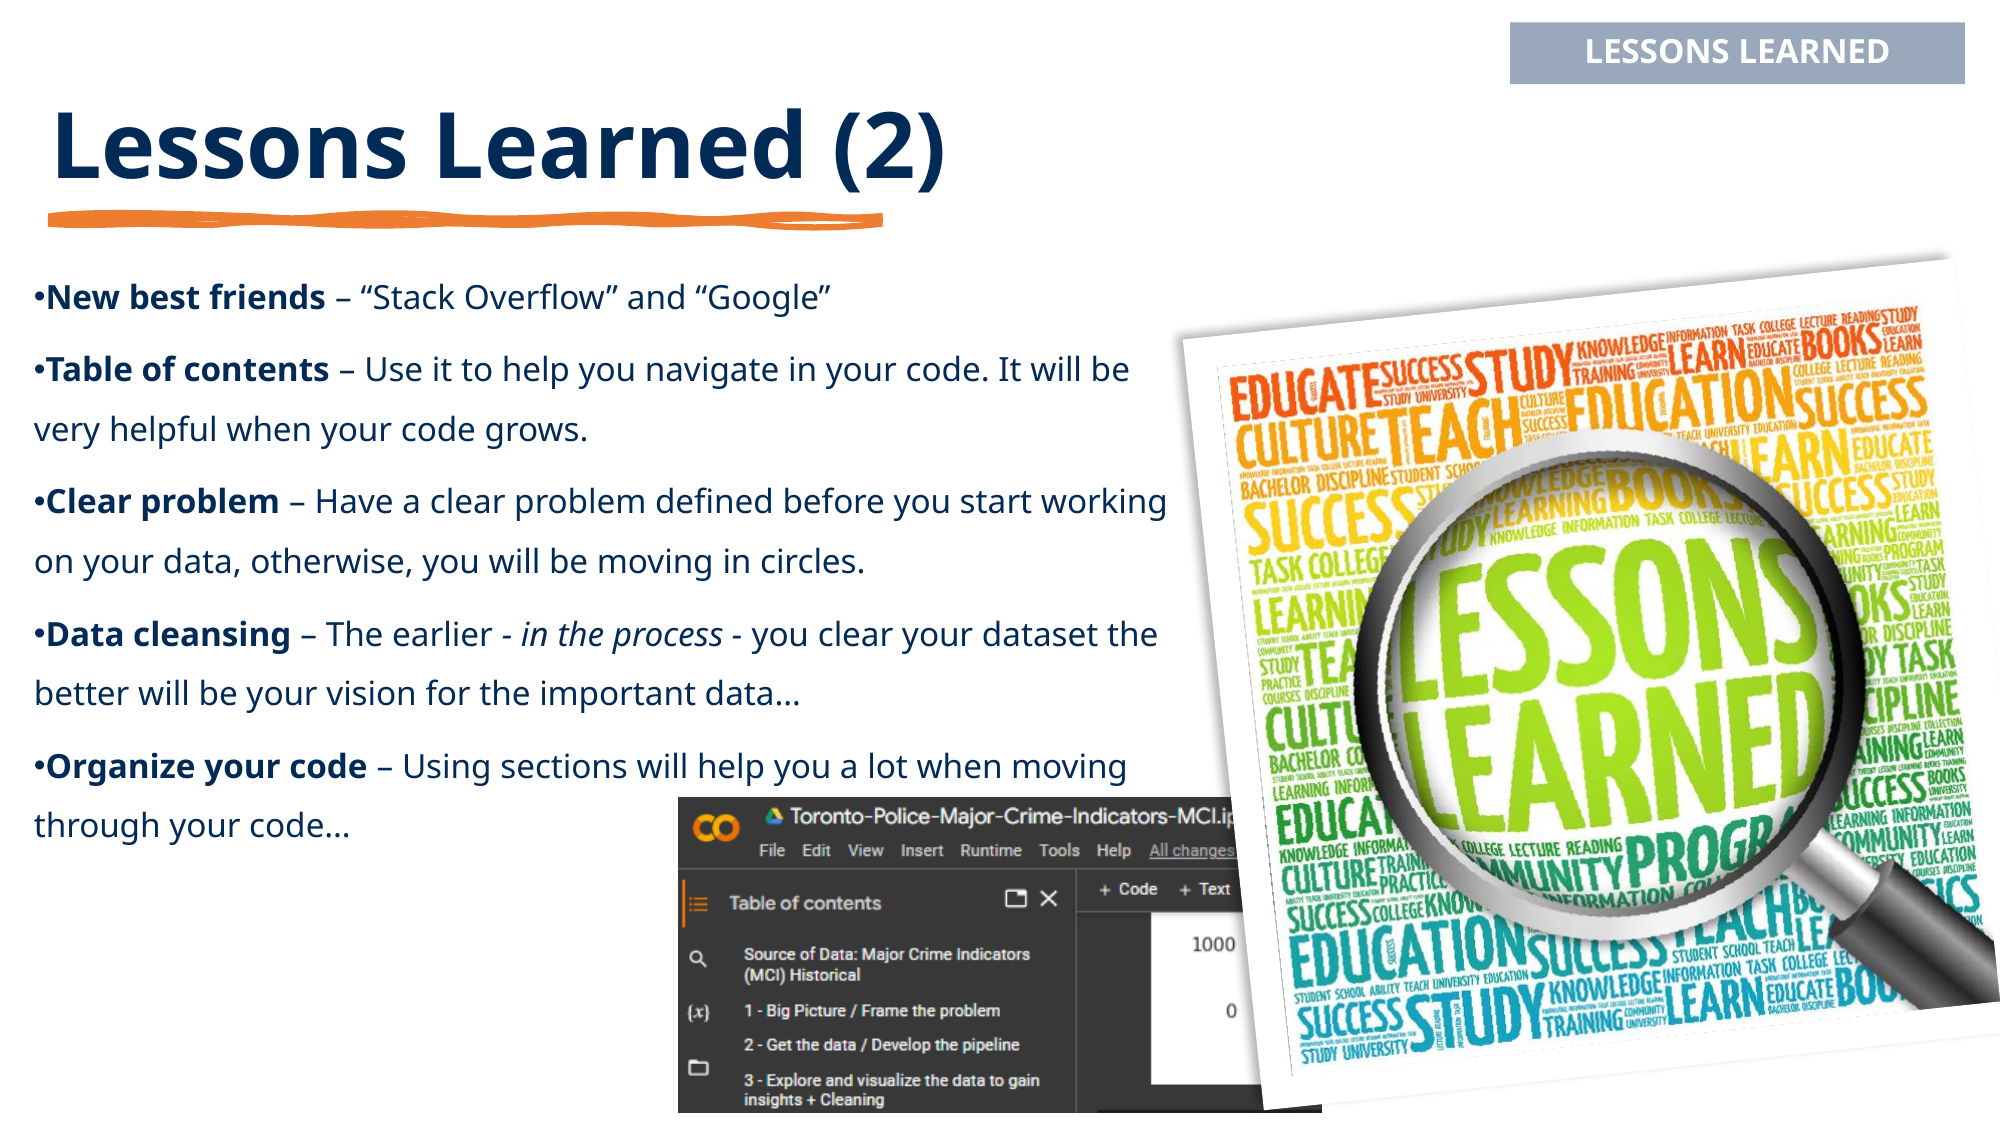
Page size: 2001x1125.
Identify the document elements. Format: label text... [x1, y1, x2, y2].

picture [678, 294, 2000, 1114]
text_box Lessons Learned (2) [34, 59, 1895, 207]
text_box New best friends – “Stack Overflow” and “Google” Table of contents – Use it to help you navigate in your code. It will be very helpful when your code grows. Clear problem – Have a clear problem defined before you start working on your data, otherwise, you will be moving in circles. Data cleansing – The earlier - in the process - you clear your dataset the better will be your vision for the important data… Organize your code – Using sections will help you a lot when moving through your code… [18, 249, 1200, 1125]
text_box [49, 212, 881, 229]
text_box LESSONS LEARNED [1510, 22, 1965, 85]
